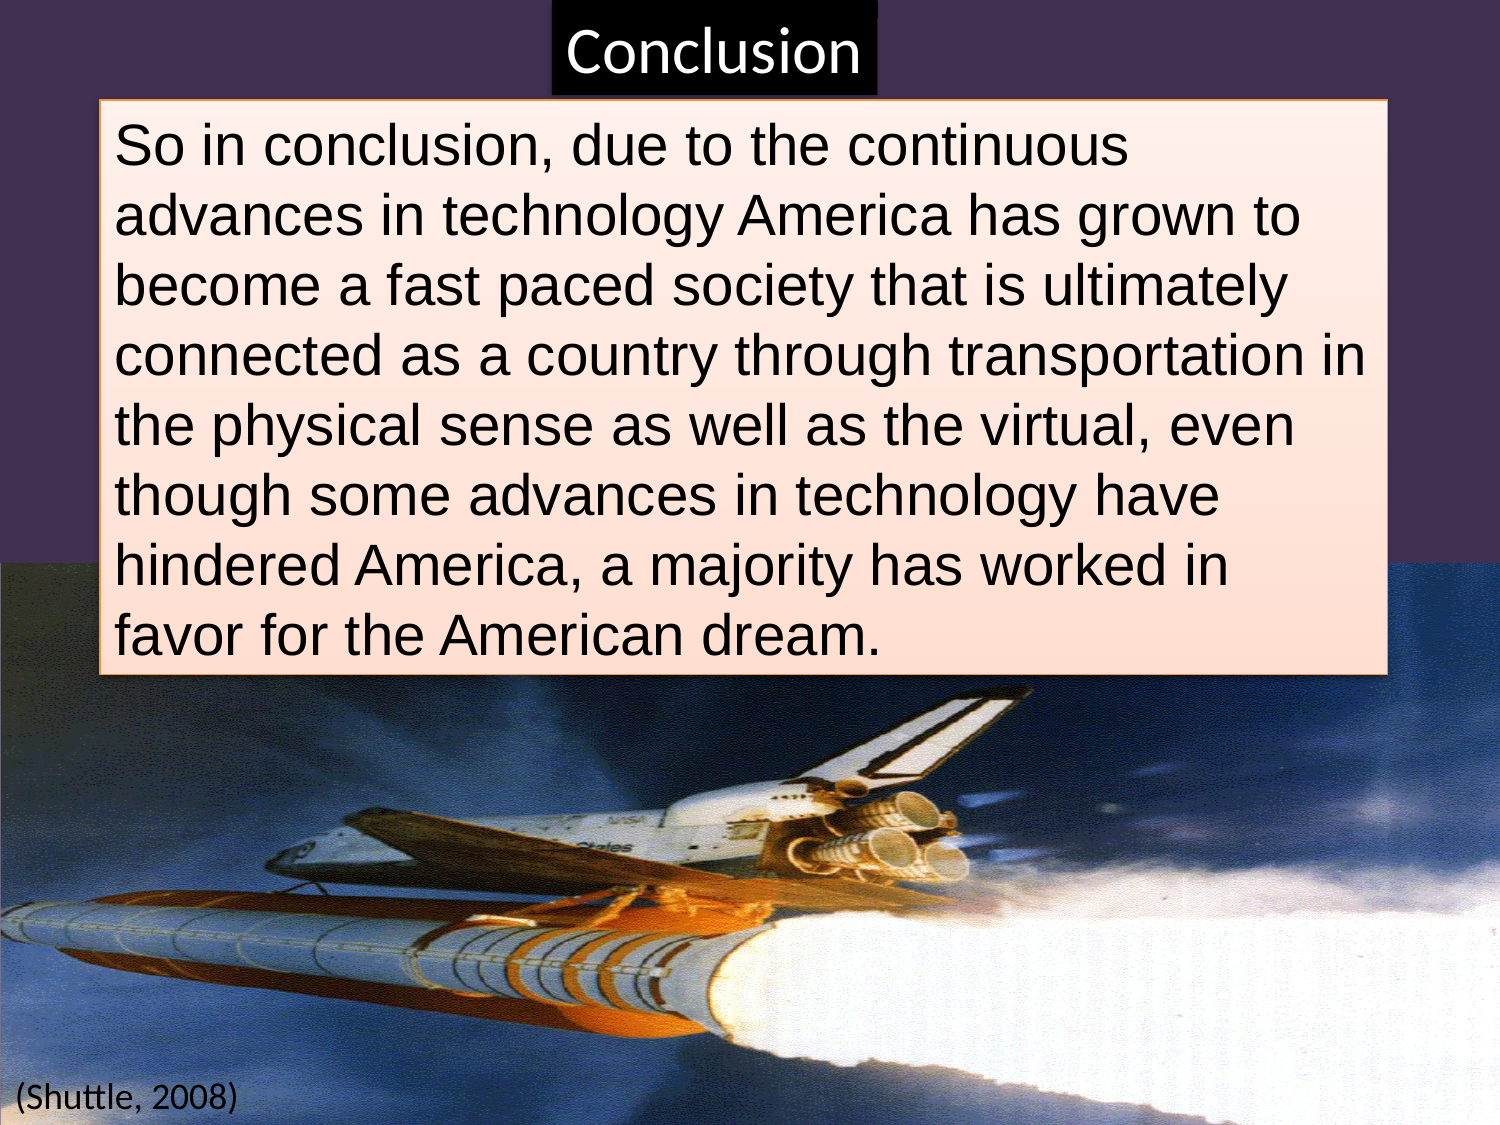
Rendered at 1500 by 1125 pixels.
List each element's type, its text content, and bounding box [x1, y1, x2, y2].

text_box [0, 99, 1500, 1125]
text_box Conclusion [551, 0, 878, 95]
